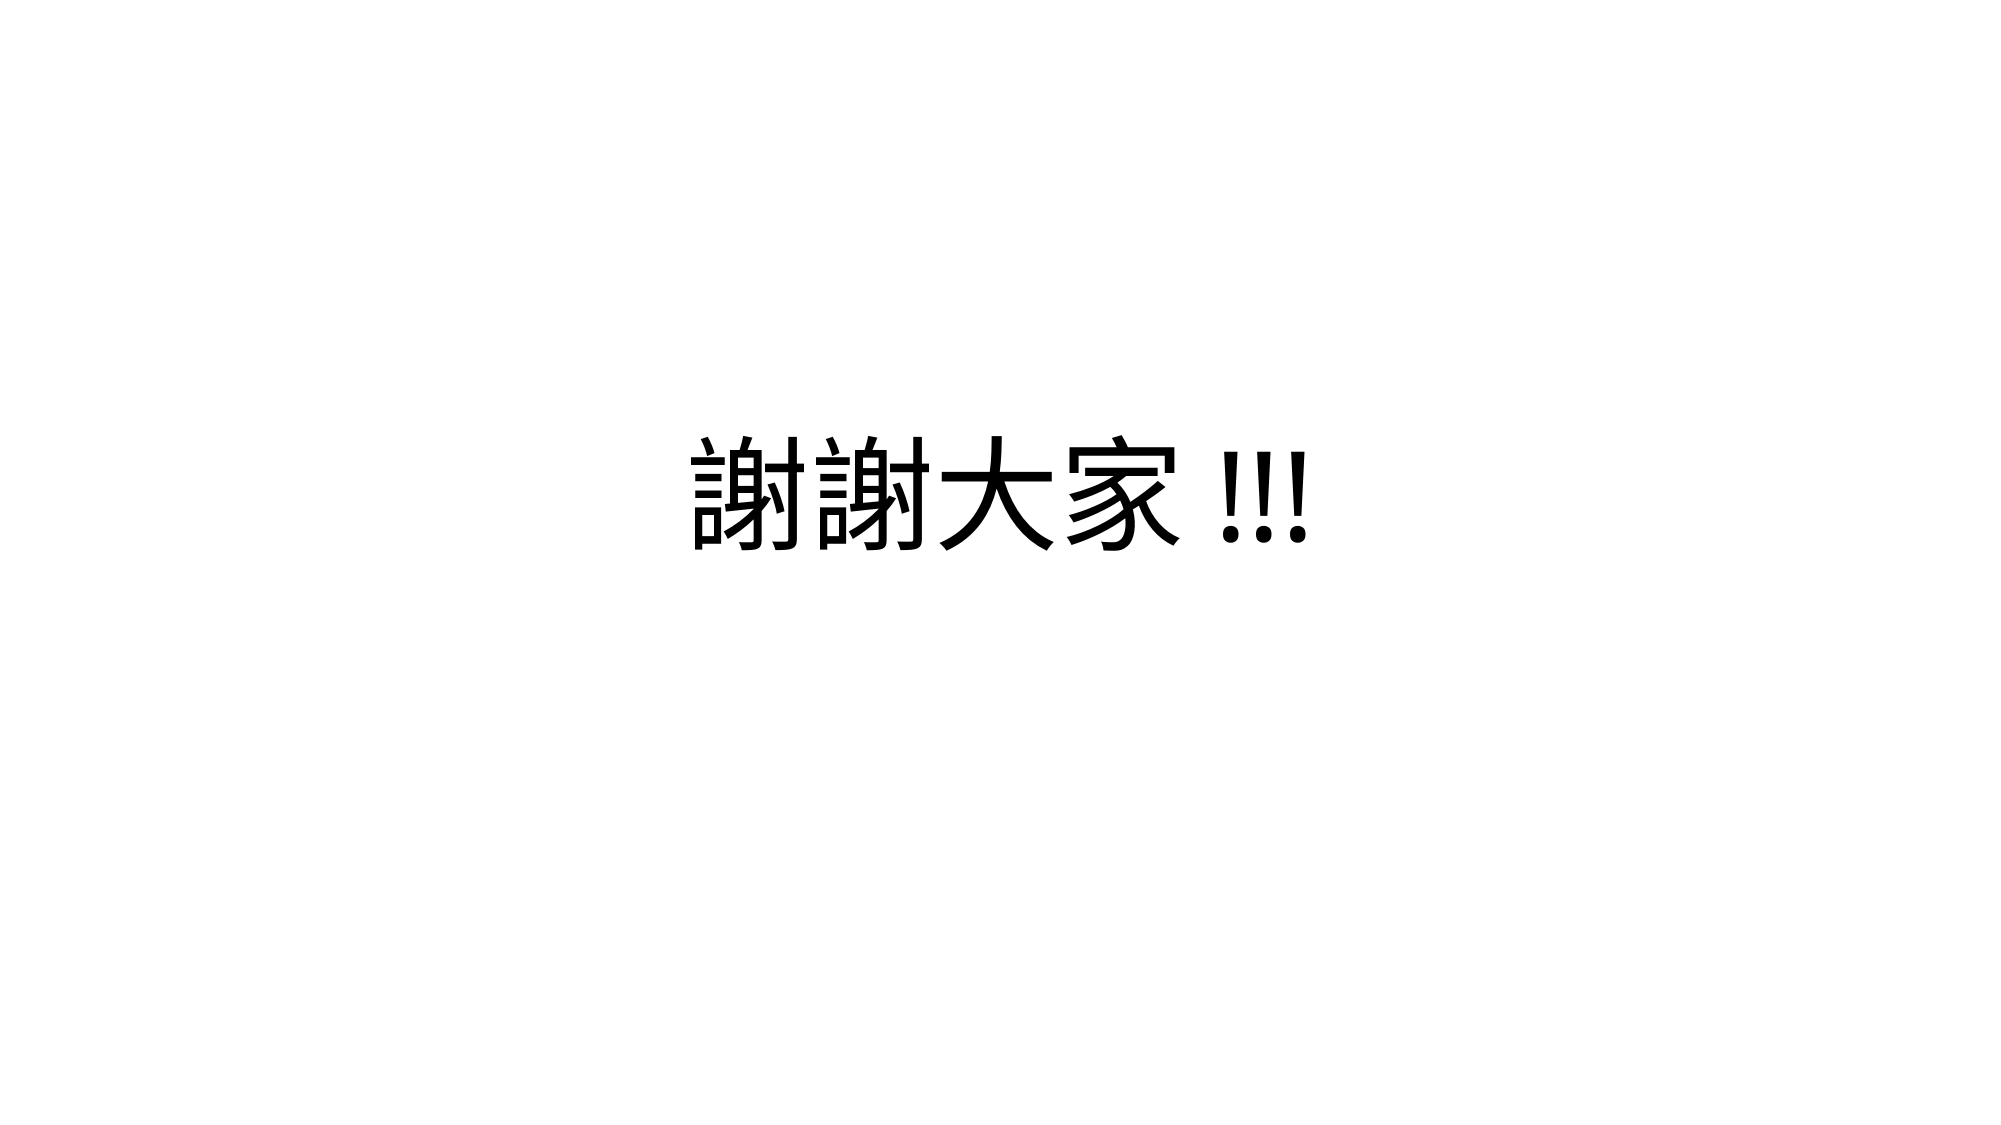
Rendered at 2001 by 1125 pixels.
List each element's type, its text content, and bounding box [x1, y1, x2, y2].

title 謝謝大家!!! [249, 184, 1750, 576]
